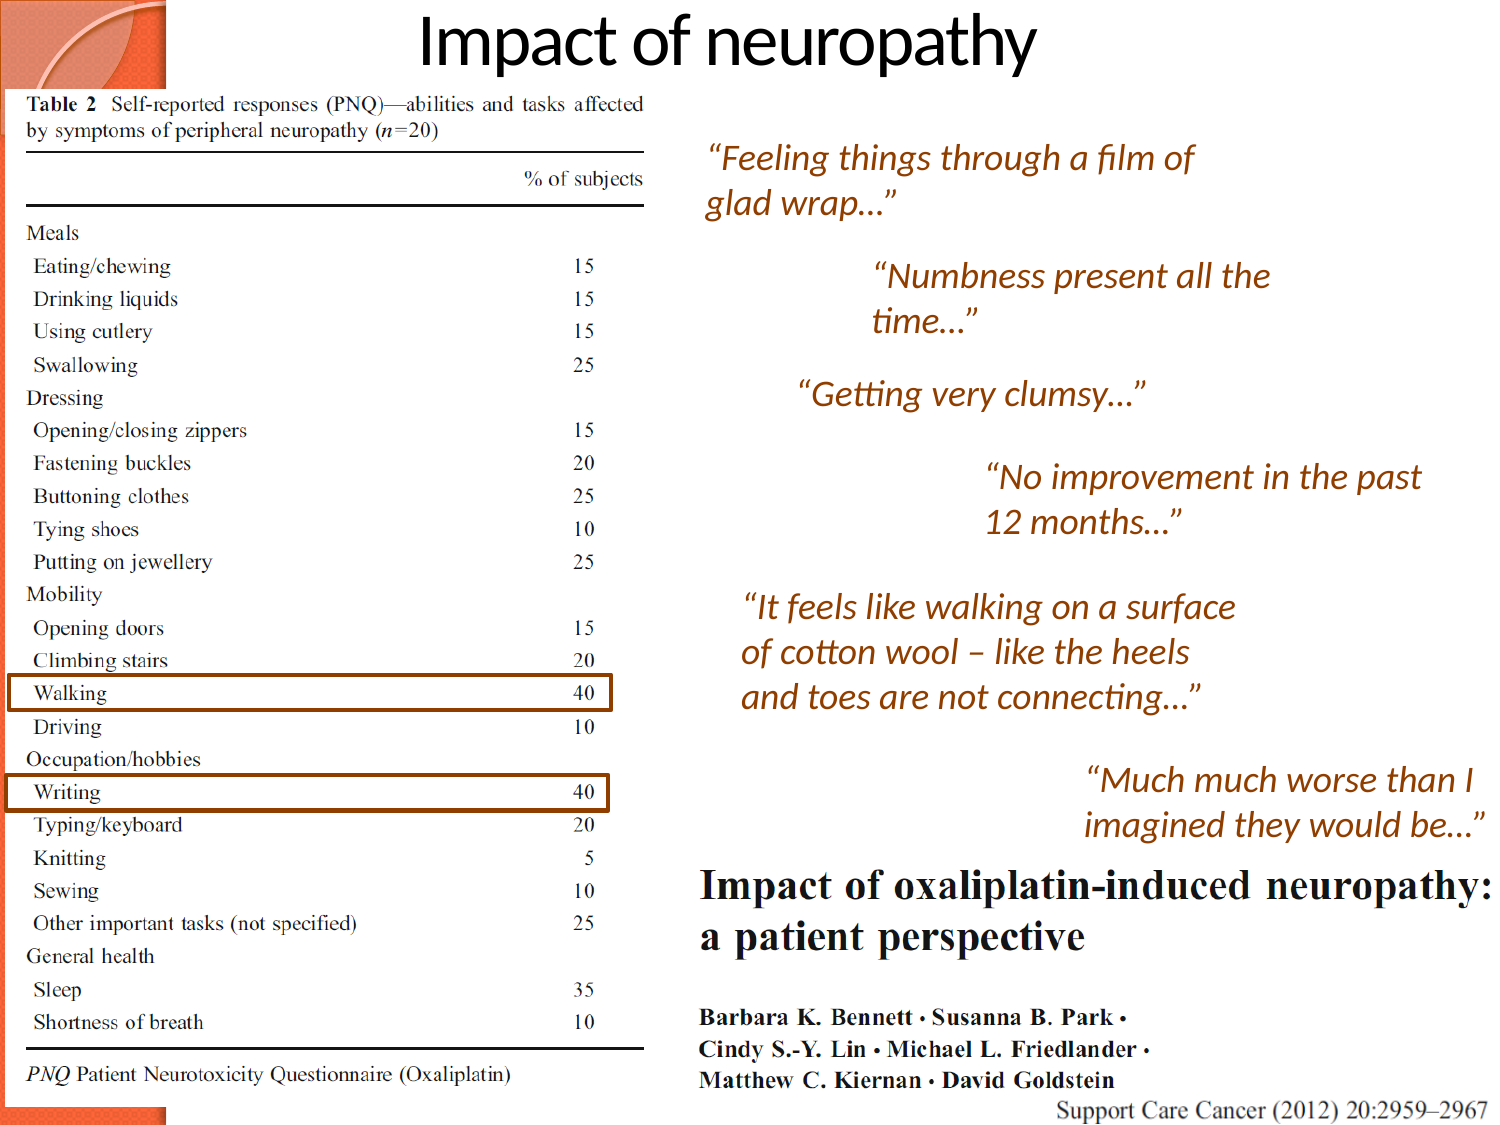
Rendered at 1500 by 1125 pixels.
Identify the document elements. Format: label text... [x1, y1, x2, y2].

text_box Impact of neuropathy [53, 0, 1403, 124]
text_box “Feeling things through a film of glad wrap…” [690, 125, 1282, 231]
picture [5, 89, 660, 1108]
picture [678, 845, 1496, 1124]
text_box “No improvement in the past 12 months…” [968, 444, 1483, 550]
text_box “Getting very clumsy…” [780, 361, 1246, 467]
text_box “It feels like walking on a surface of cotton wool – like the heels and toes are not connecting…” [726, 574, 1270, 724]
text_box “Much much worse than I imagined they would be…” [1068, 747, 1500, 847]
text_box “Numbness present all the time…” [856, 243, 1323, 349]
